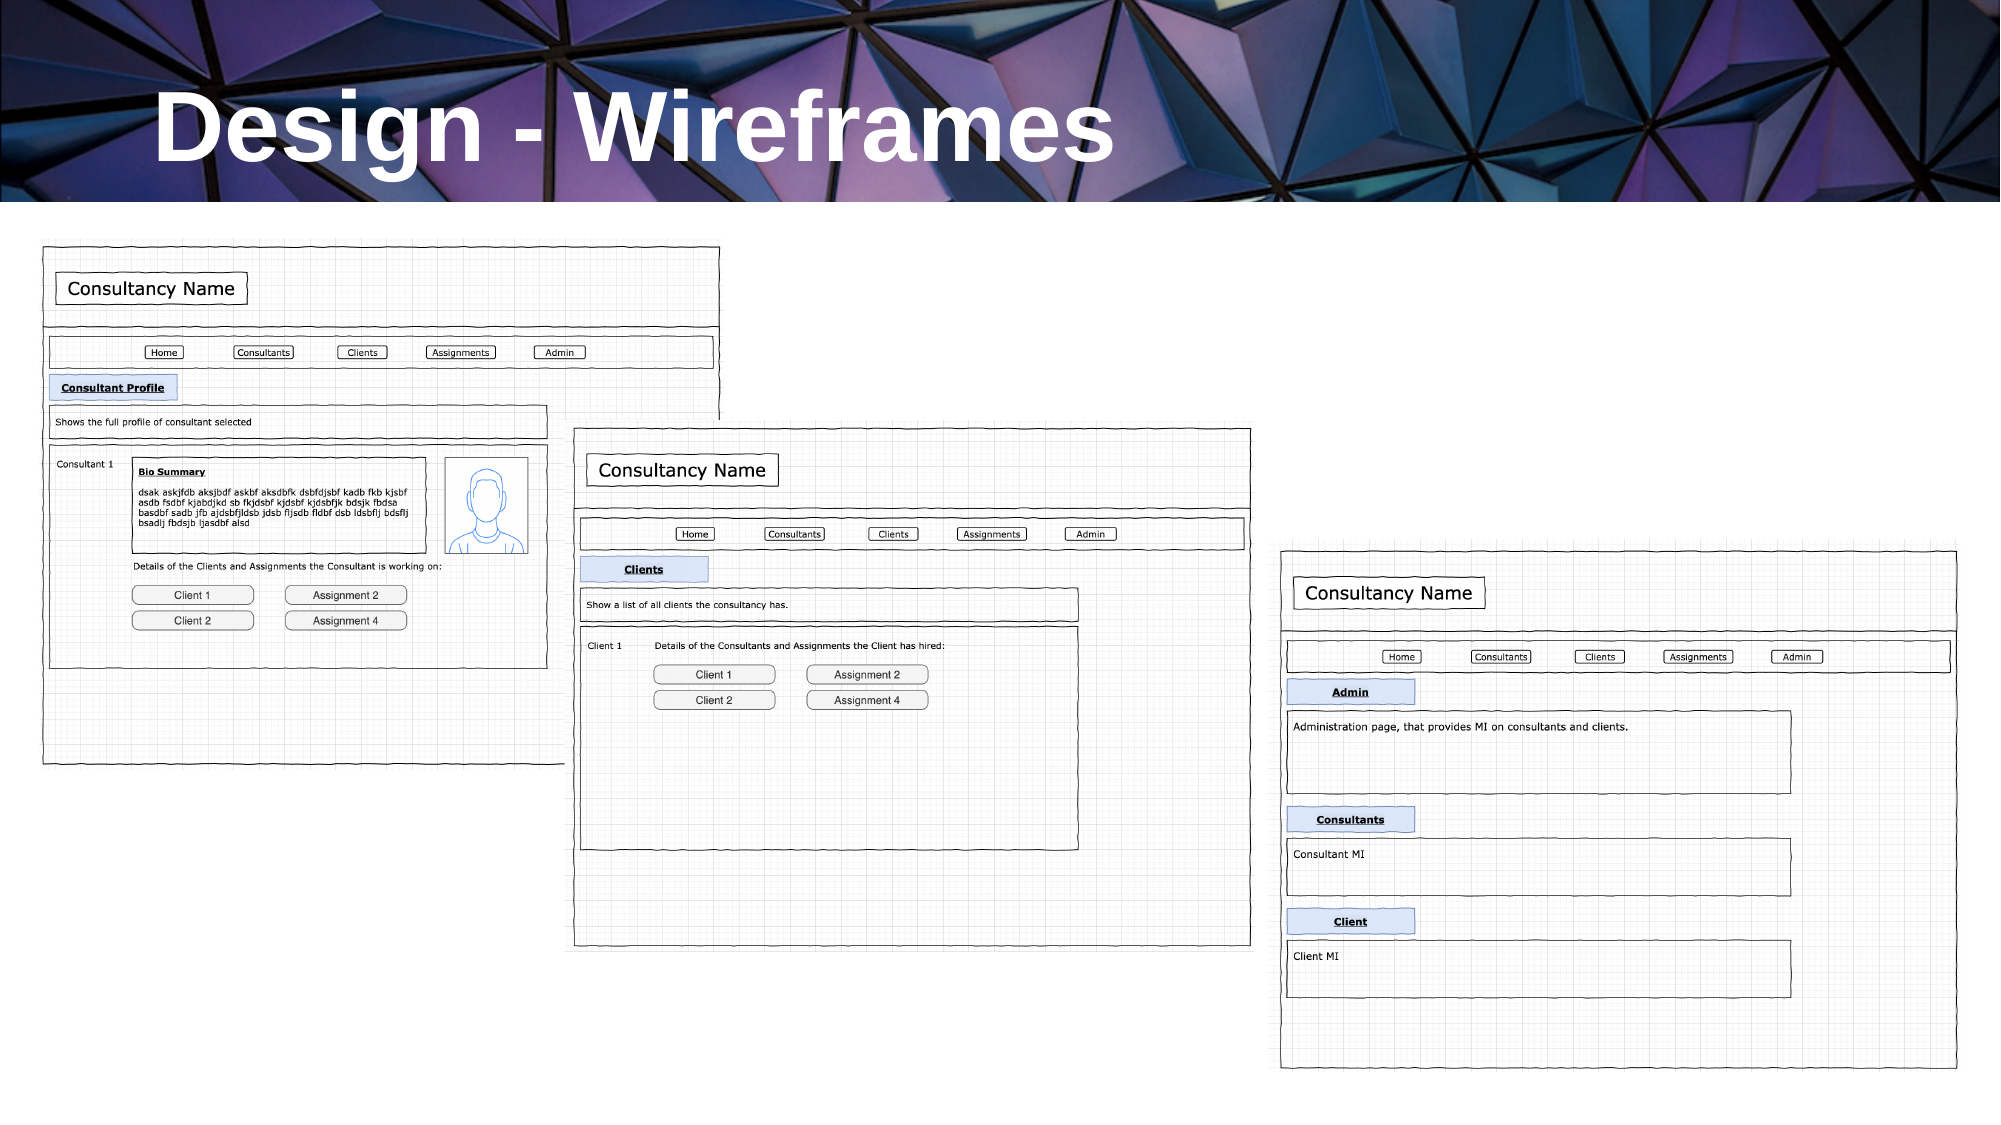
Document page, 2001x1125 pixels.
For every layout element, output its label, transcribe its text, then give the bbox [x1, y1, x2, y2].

picture [0, 0, 2000, 202]
picture [1268, 539, 1961, 1072]
title Design - Wireframes [137, 20, 1863, 239]
picture [39, 238, 1255, 952]
